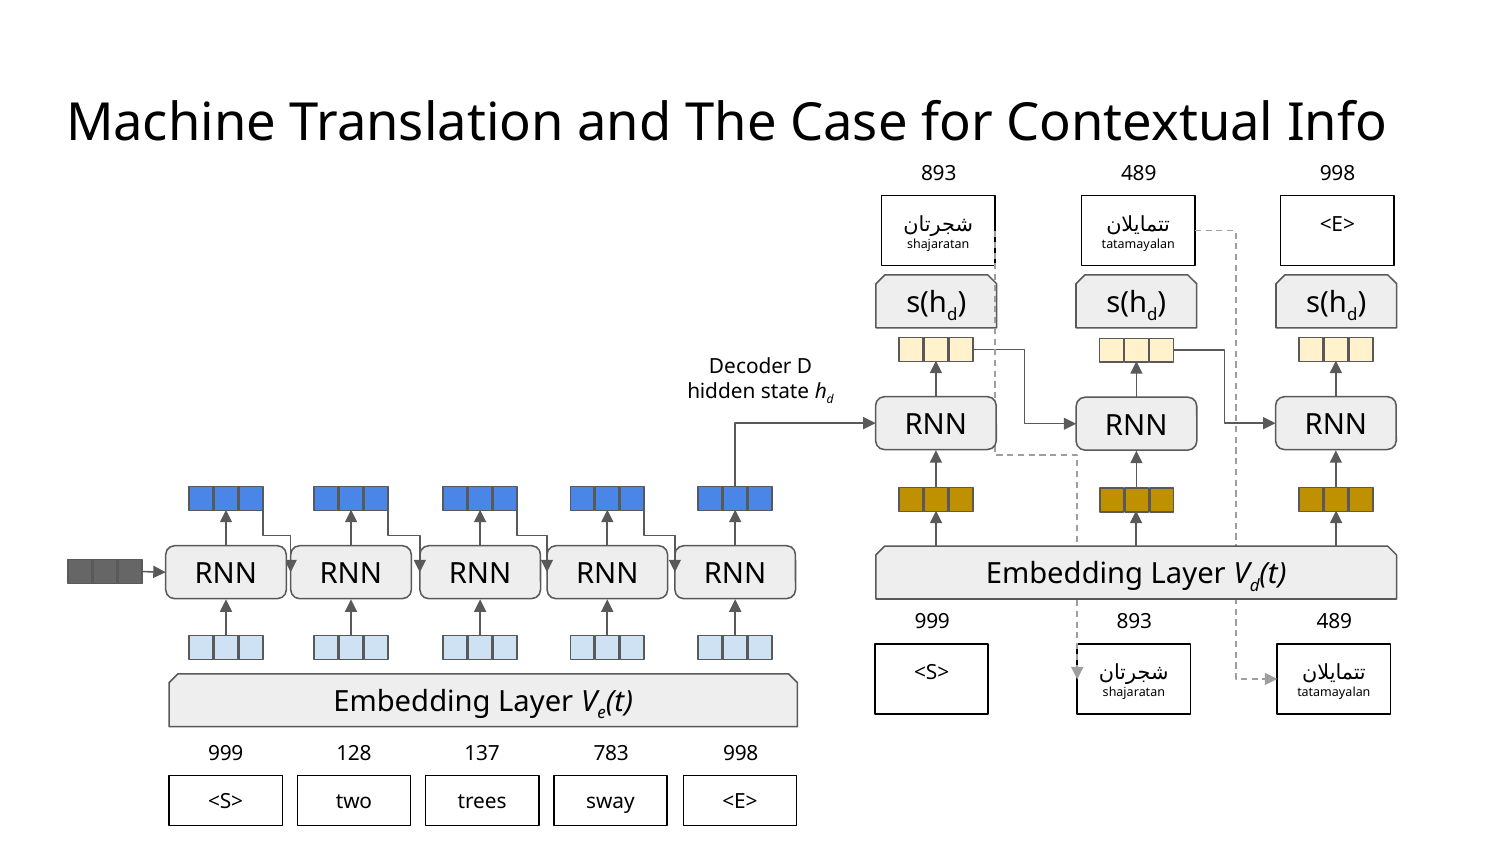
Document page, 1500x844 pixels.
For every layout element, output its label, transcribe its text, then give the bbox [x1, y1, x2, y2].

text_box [667, 337, 997, 487]
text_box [168, 635, 798, 832]
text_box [972, 230, 1168, 448]
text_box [387, 486, 796, 636]
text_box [287, 486, 386, 633]
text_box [67, 486, 287, 636]
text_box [874, 450, 1397, 715]
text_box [1075, 146, 1172, 229]
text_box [1173, 146, 1397, 449]
title Machine Translation and The Case for Contextual Info [51, 72, 1449, 167]
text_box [875, 146, 997, 336]
